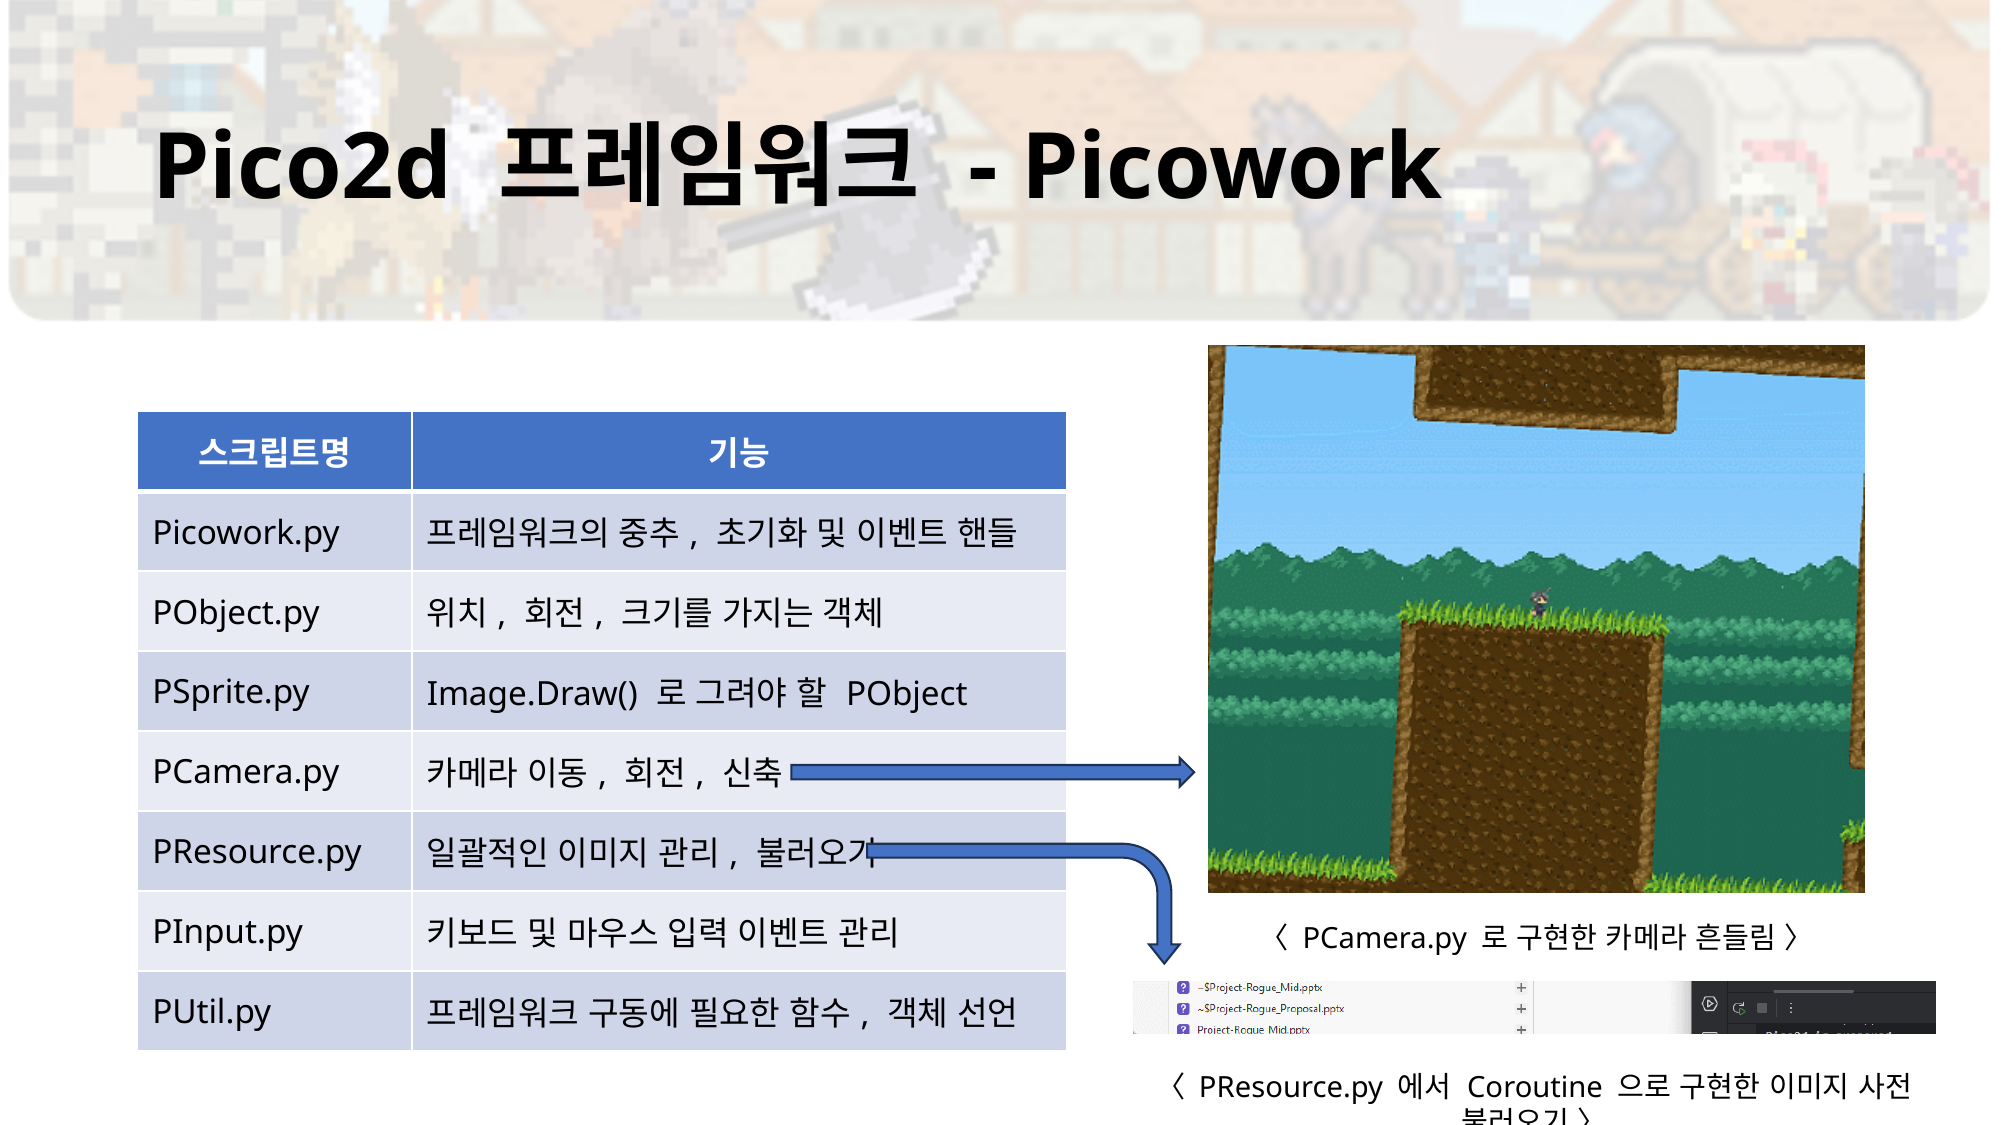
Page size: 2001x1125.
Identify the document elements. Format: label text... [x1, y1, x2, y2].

table_cell PInput.py [138, 892, 411, 970]
picture [0, 0, 2000, 336]
table_cell Image.Draw() 로 그려야 할 PObject [413, 652, 1066, 730]
text_box [790, 755, 1196, 790]
table_cell PSprite.py [138, 652, 411, 730]
table_cell 프레임워크의 중추, 초기화 및 이벤트 핸들 [413, 494, 1066, 570]
table_cell Picowork.py [138, 494, 411, 570]
table_cell PUtil.py [138, 972, 411, 1050]
picture [1208, 345, 1865, 893]
table_cell PCamera.py [138, 732, 411, 810]
table_cell 카메라 이동, 회전, 신축 [413, 732, 1066, 810]
table_cell 일괄적인 이미지 관리, 불러오기 [413, 812, 1066, 890]
text_box 〈 PCamera.py 로 구현한 카메라 흔들림 〉 [1208, 911, 1865, 962]
table_cell 프레임워크 구동에 필요한 함수, 객체 선언 [413, 972, 1066, 1050]
table_header 기능 [413, 412, 1066, 489]
text_box [866, 842, 1182, 966]
picture [1133, 981, 1936, 1034]
text_box 〈 PResource.py 에서 Coroutine 으로 구현한 이미지 사전 불러오기 〉 [1110, 1061, 1958, 1125]
table_cell 위치, 회전, 크기를 가지는 객체 [413, 572, 1066, 650]
table_cell PObject.py [138, 572, 411, 650]
table_cell PResource.py [138, 812, 411, 890]
table_header 스크립트명 [138, 412, 411, 489]
table_cell 키보드 및 마우스 입력 이벤트 관리 [413, 892, 1066, 970]
